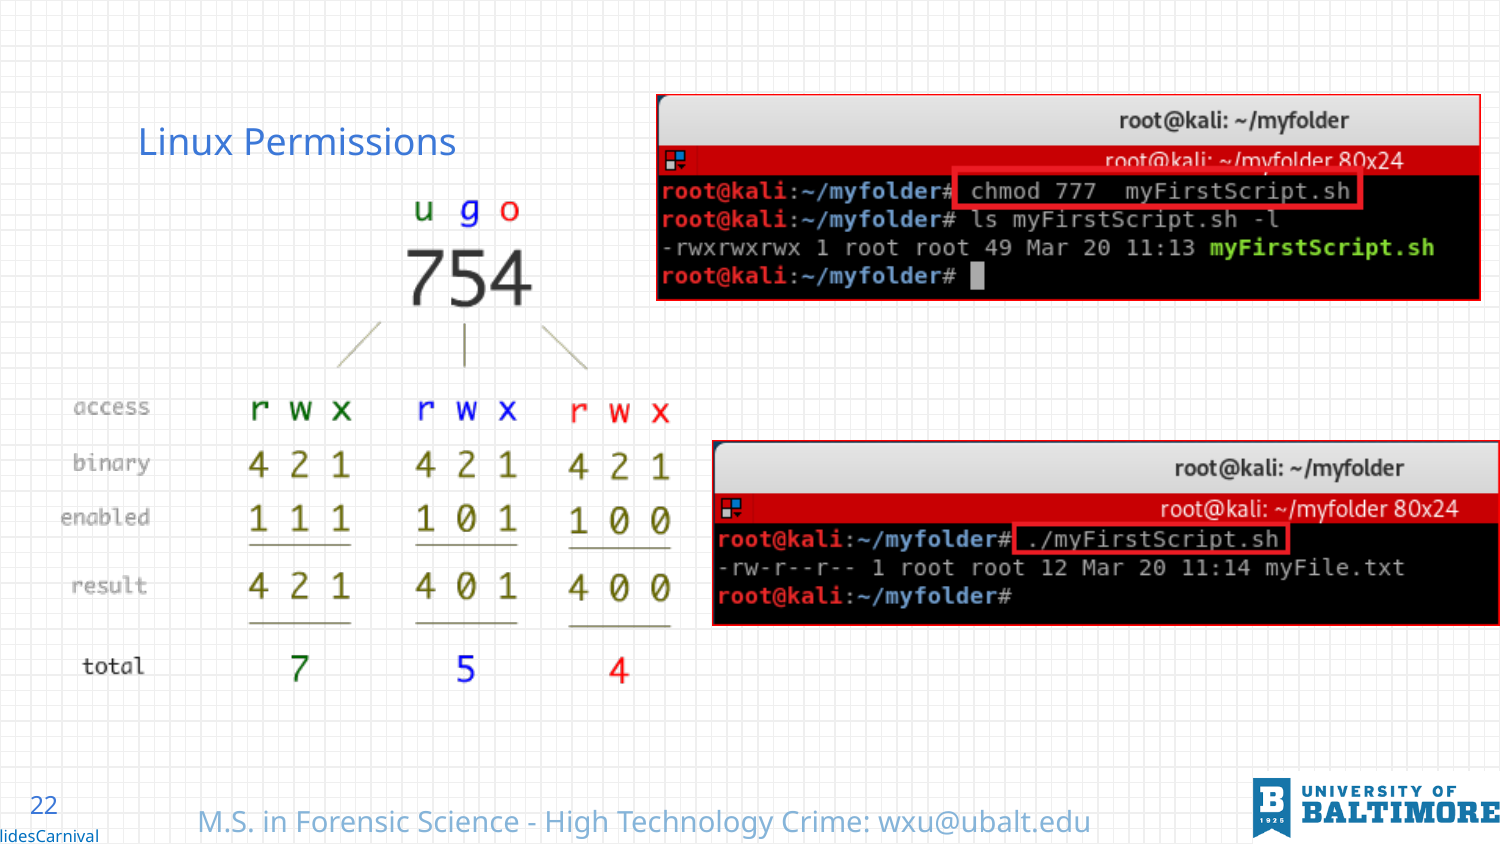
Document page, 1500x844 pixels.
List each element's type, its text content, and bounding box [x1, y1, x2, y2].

title Linux Permissions [122, 36, 1237, 175]
picture [1253, 771, 1500, 844]
slide_number 22 [14, 774, 105, 840]
picture [51, 93, 1481, 705]
picture [712, 440, 1500, 626]
